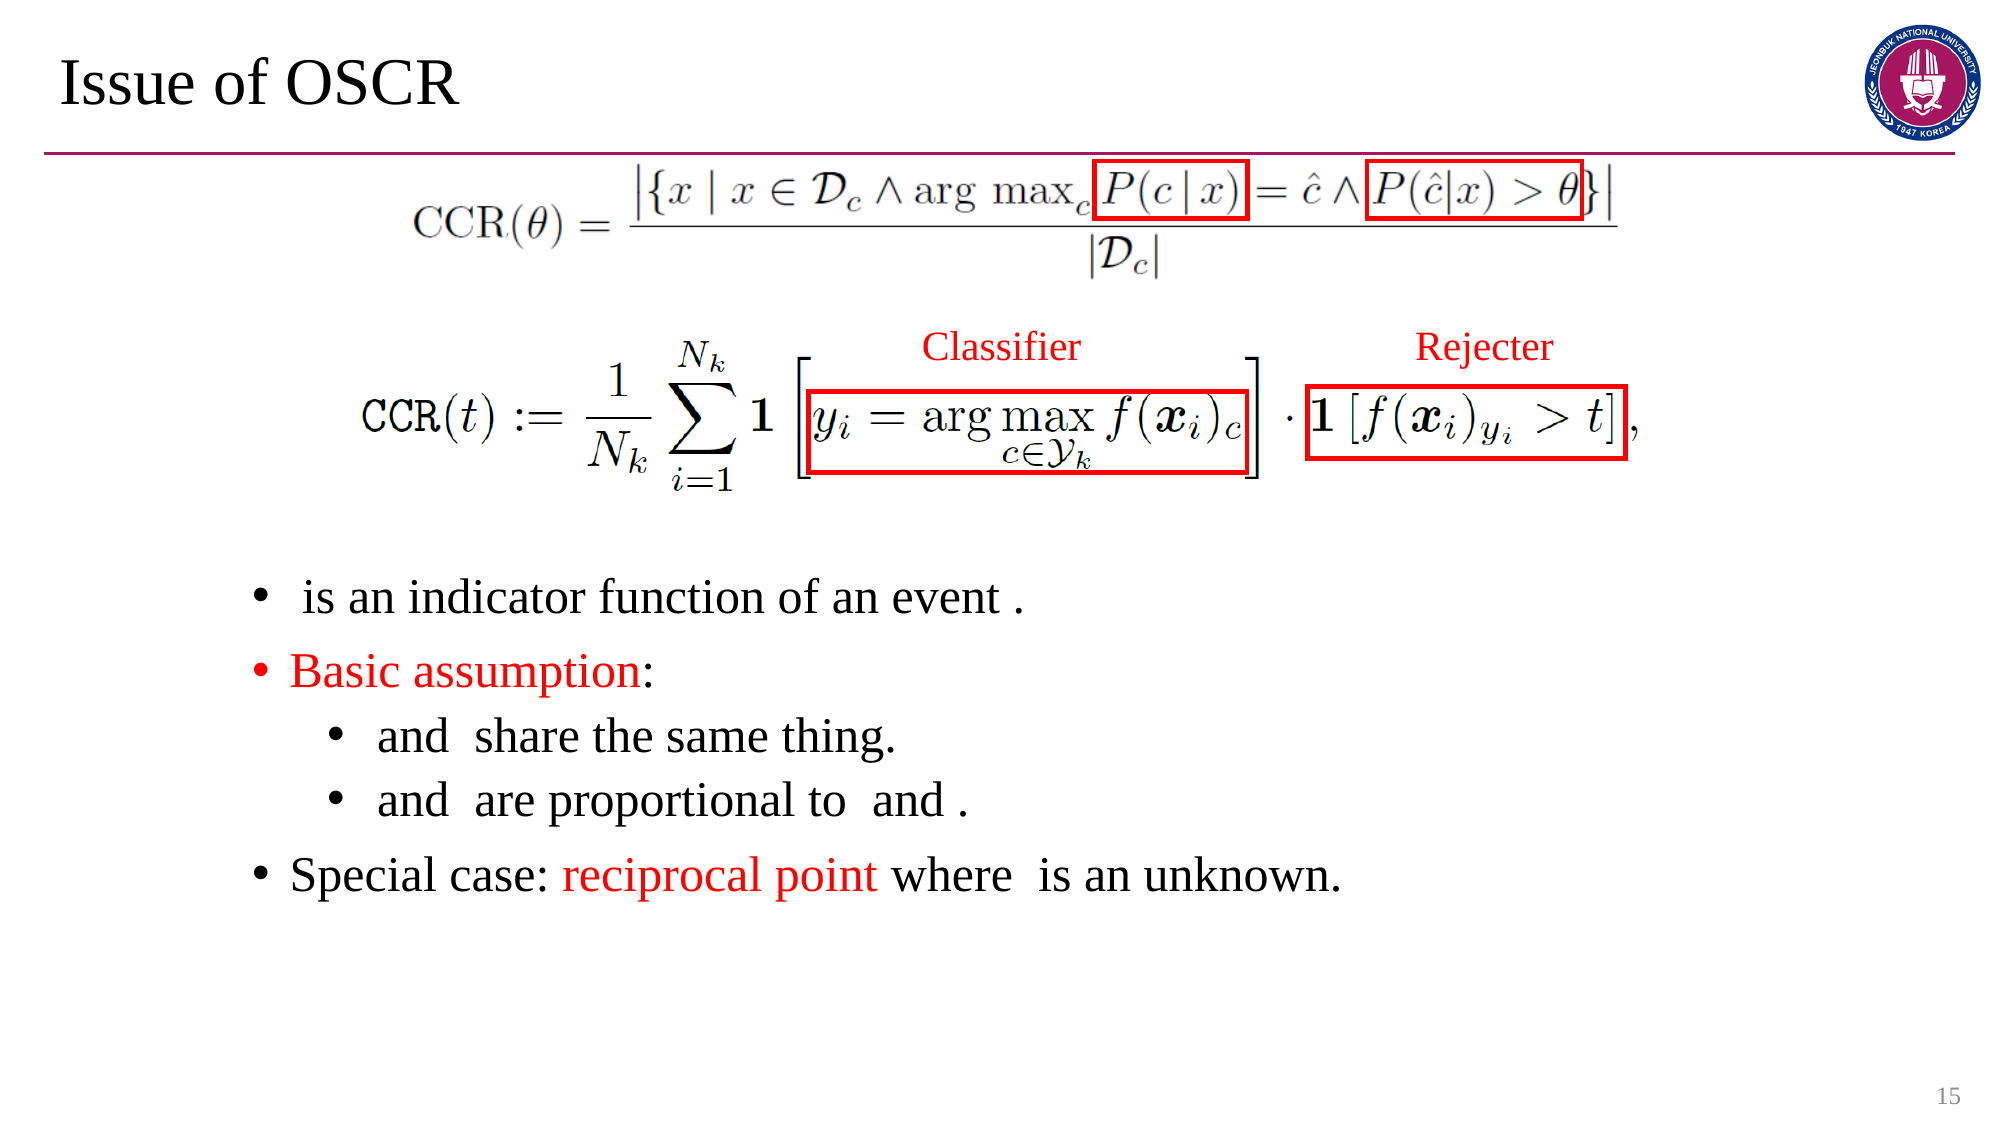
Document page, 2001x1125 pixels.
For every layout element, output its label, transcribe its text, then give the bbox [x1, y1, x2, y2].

slide_number 15 [1897, 1065, 2000, 1125]
picture [1863, 23, 1982, 142]
title Issue of OSCR [44, 30, 1841, 136]
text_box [355, 311, 1644, 497]
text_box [375, 160, 1626, 286]
